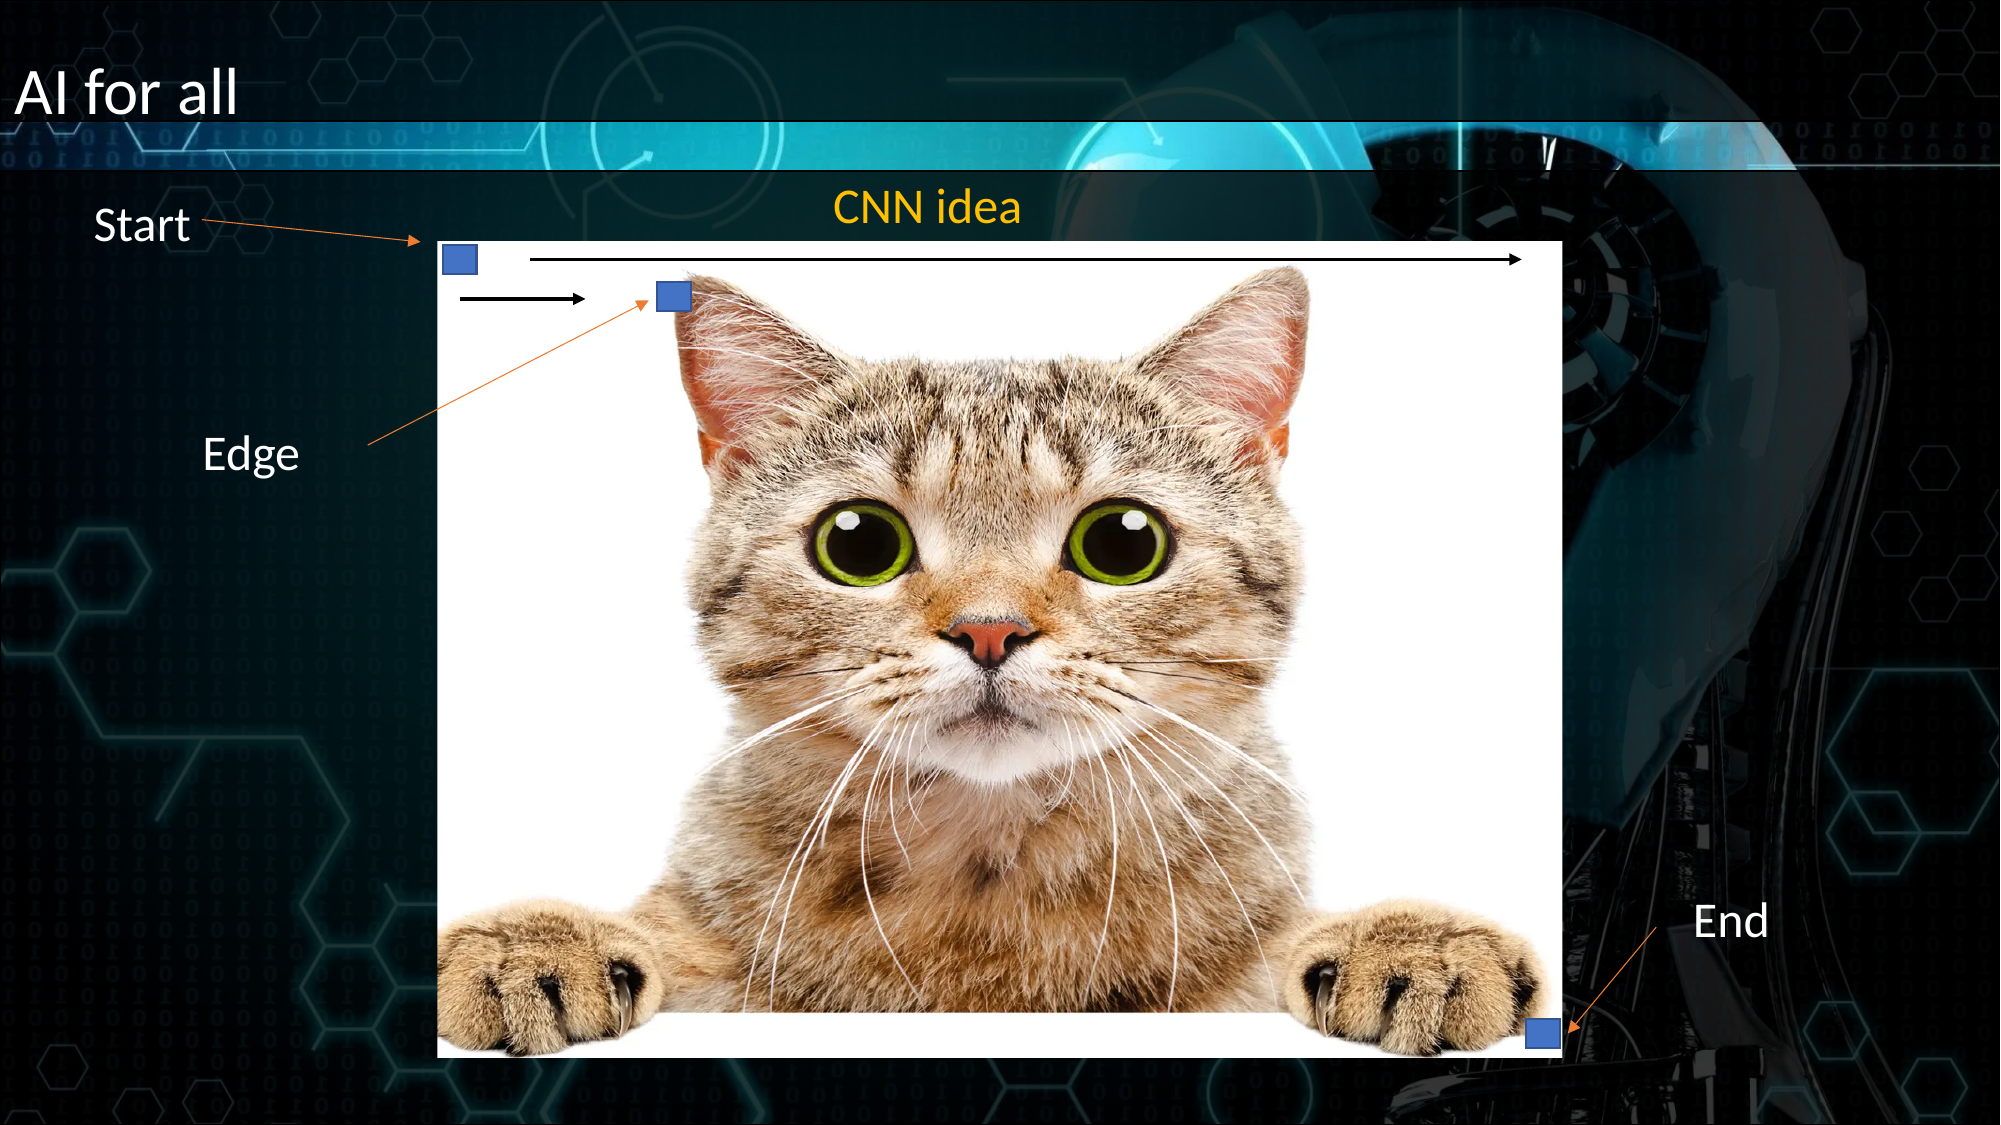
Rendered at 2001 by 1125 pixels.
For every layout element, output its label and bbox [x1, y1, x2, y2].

text_box [201, 219, 421, 242]
picture [0, 0, 2000, 1125]
text_box [367, 300, 649, 446]
text_box [1567, 927, 1657, 1034]
